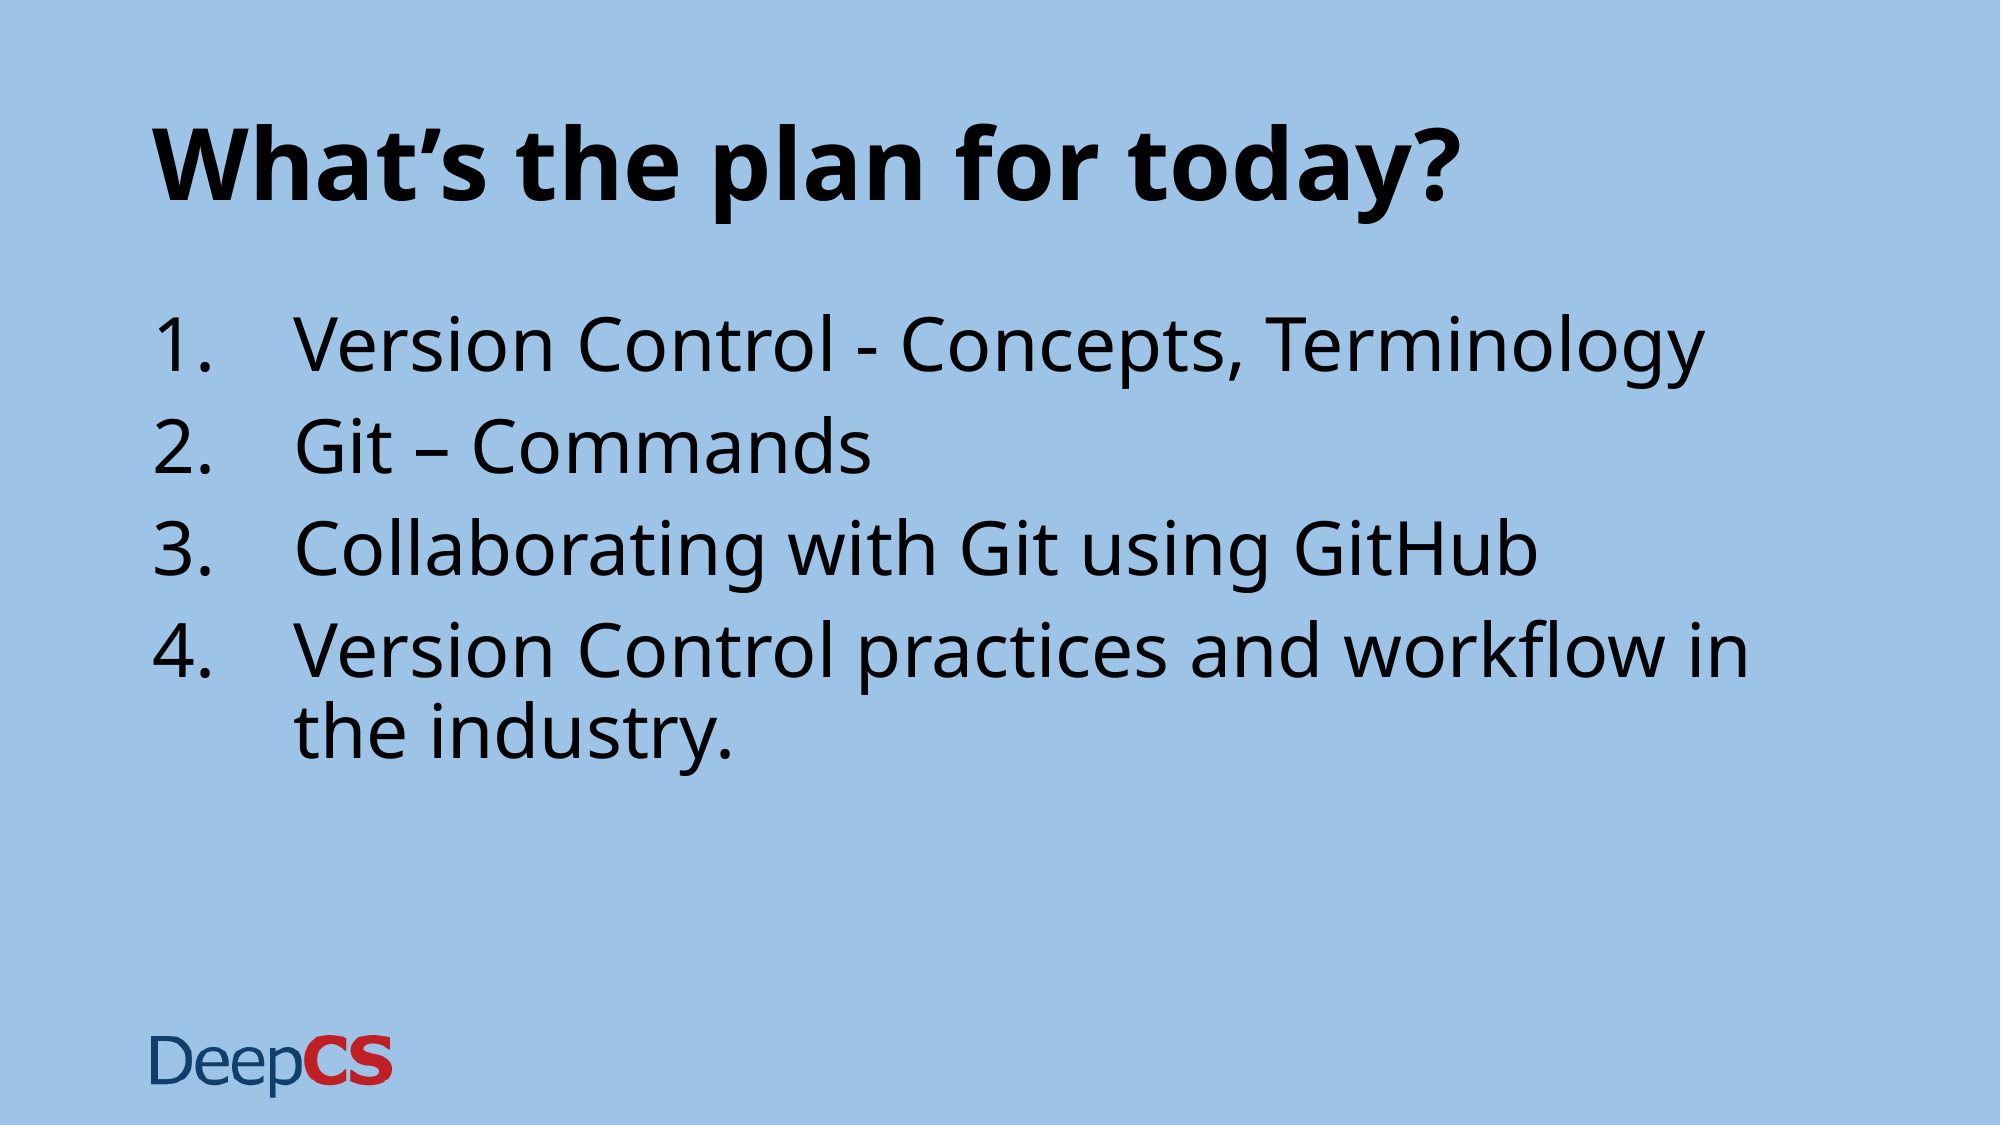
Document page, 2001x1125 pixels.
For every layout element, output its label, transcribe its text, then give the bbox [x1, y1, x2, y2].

title What’s the plan for today? [137, 59, 1863, 278]
list Version Control - Concepts, Terminology Git – Commands Collaborating with Git using GitHub Version Control practices and workflow in the industry. [137, 299, 1863, 1014]
picture [137, 1022, 398, 1109]
